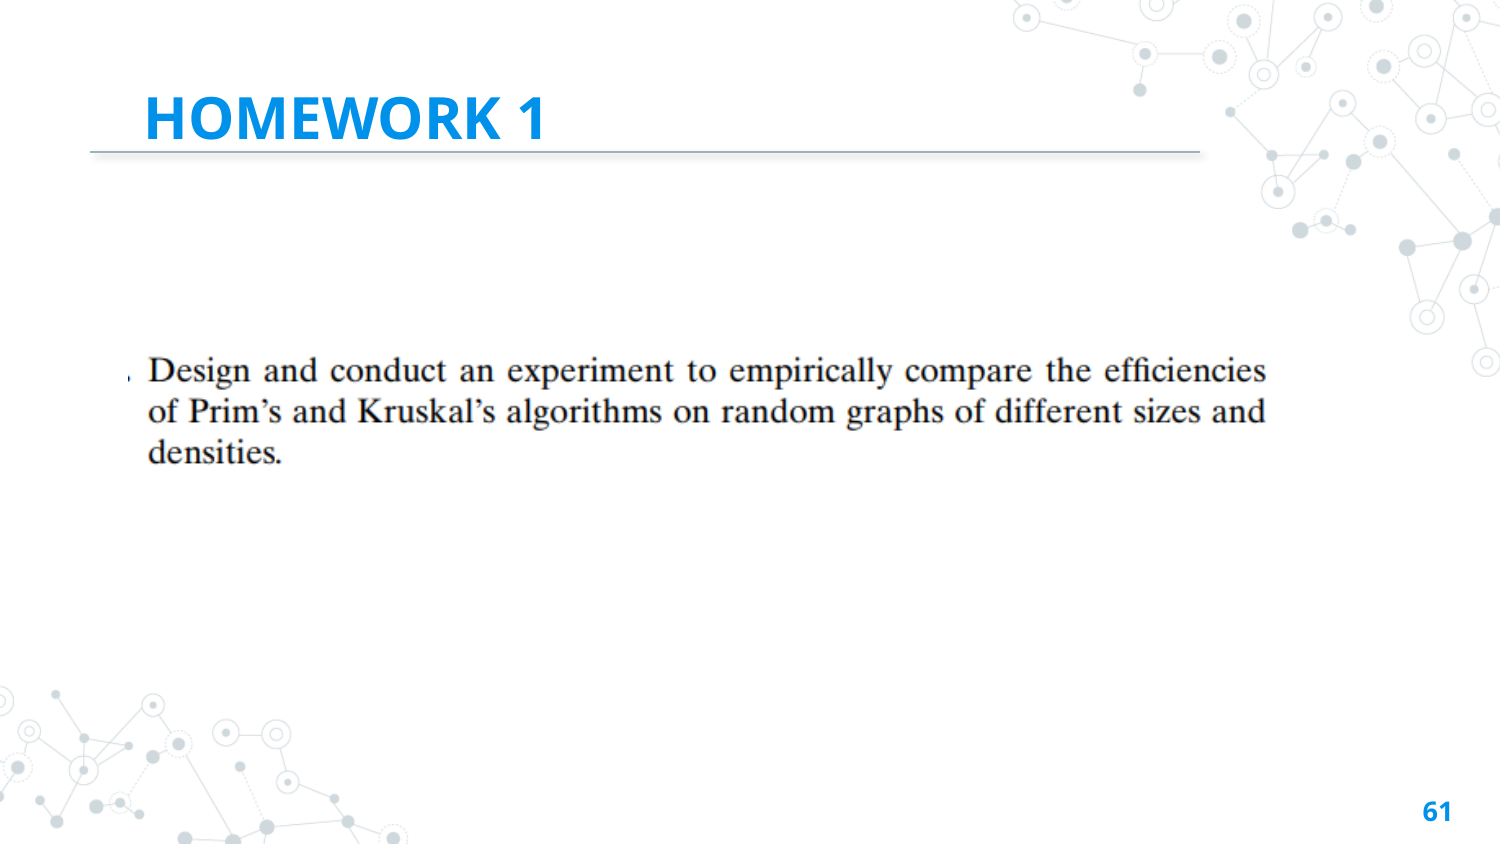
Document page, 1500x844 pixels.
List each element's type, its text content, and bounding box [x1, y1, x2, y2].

picture [0, 0, 1500, 844]
title HOMEWORK 1 [128, 50, 1372, 166]
slide_number 61 [1378, 779, 1469, 844]
